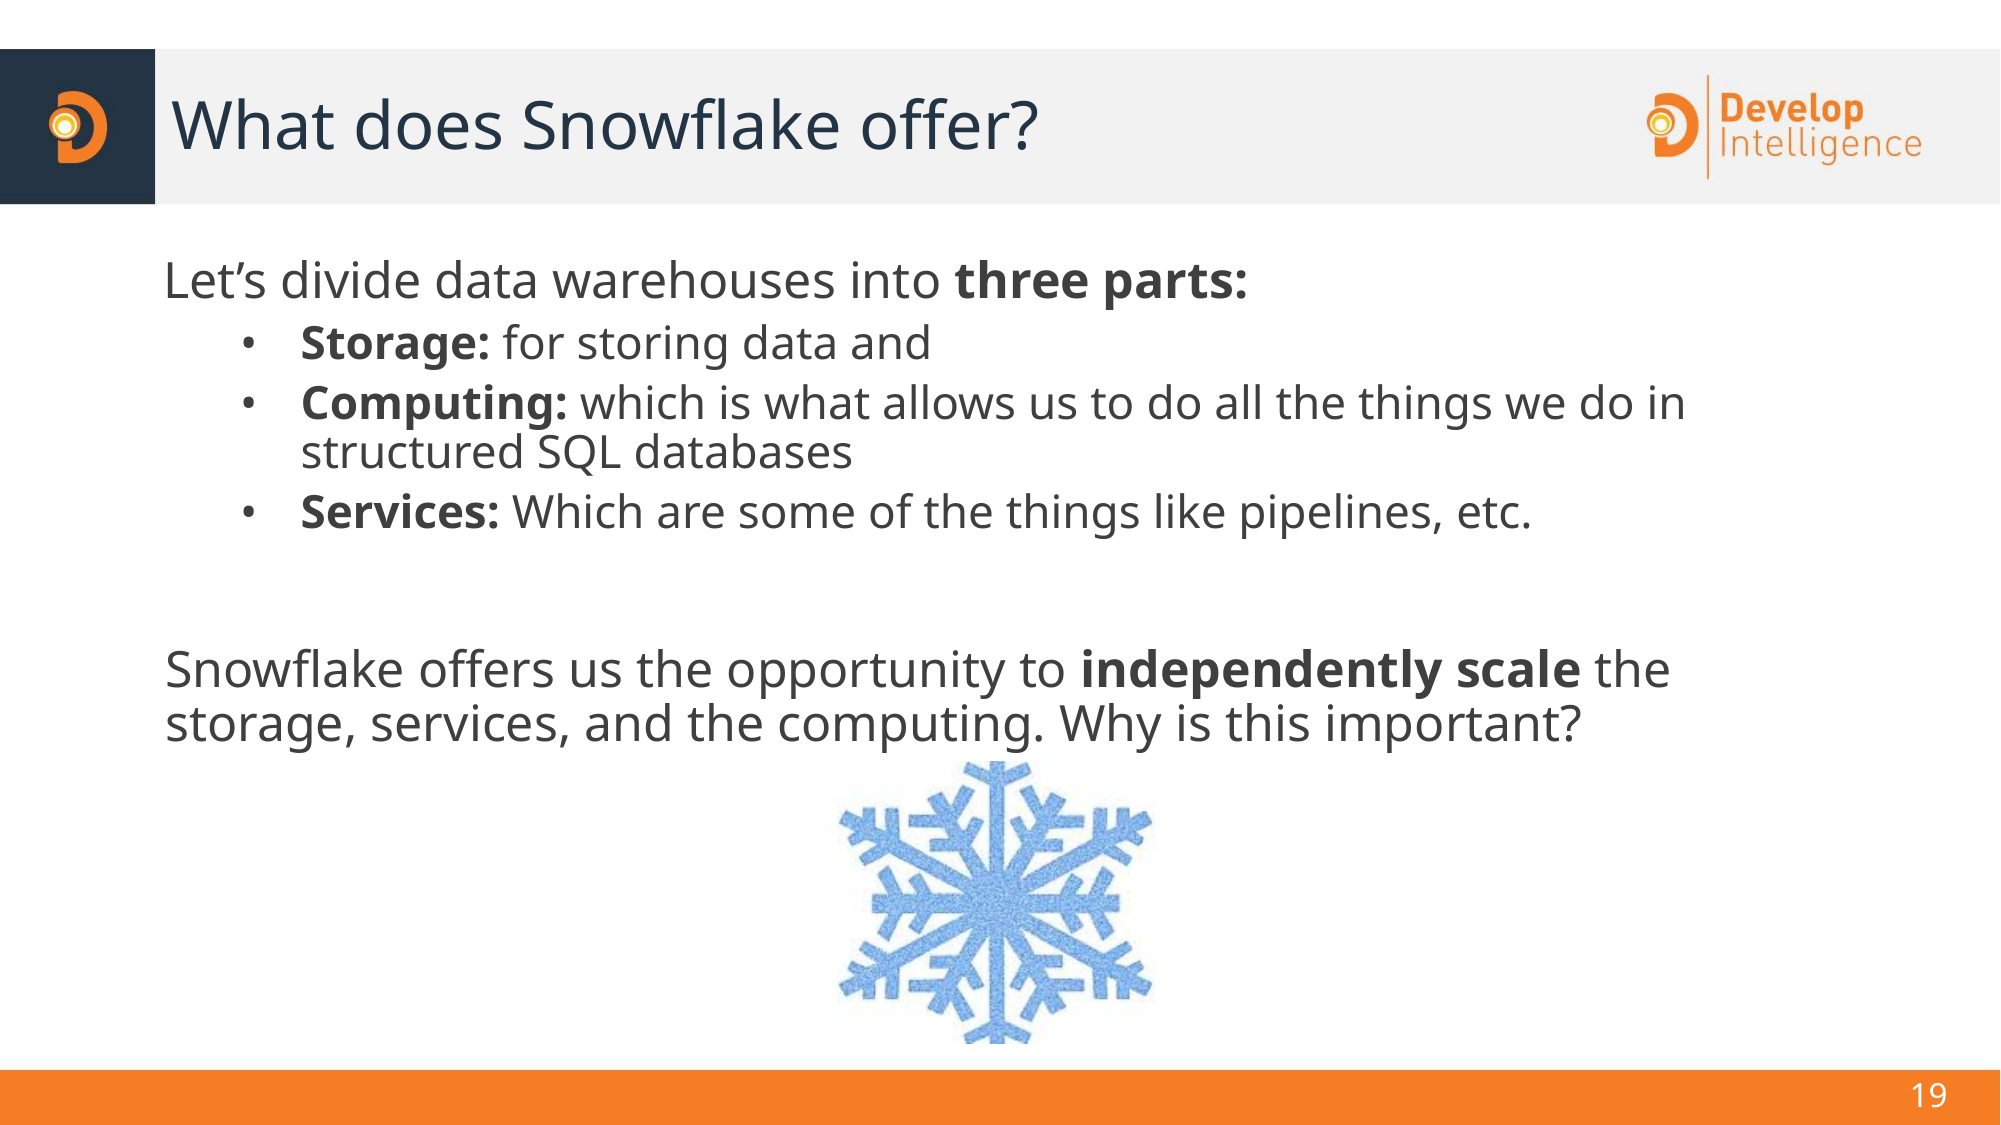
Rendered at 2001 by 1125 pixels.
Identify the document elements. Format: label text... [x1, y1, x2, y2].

title What does Snowflake offer? [156, 53, 1999, 203]
slide_number 19 [1860, 1072, 1998, 1122]
picture [0, 0, 2001, 1125]
list Let’s divide data warehouses into three parts: Storage: for storing data and Computing: which is what allows us to do all the things we do in structured SQL databases Services: Which are some of the things like pipelines, etc. Snowflake offers us the opportunity to independently scale the storage, services, and the computing. Why is this important? [135, 248, 1861, 1016]
